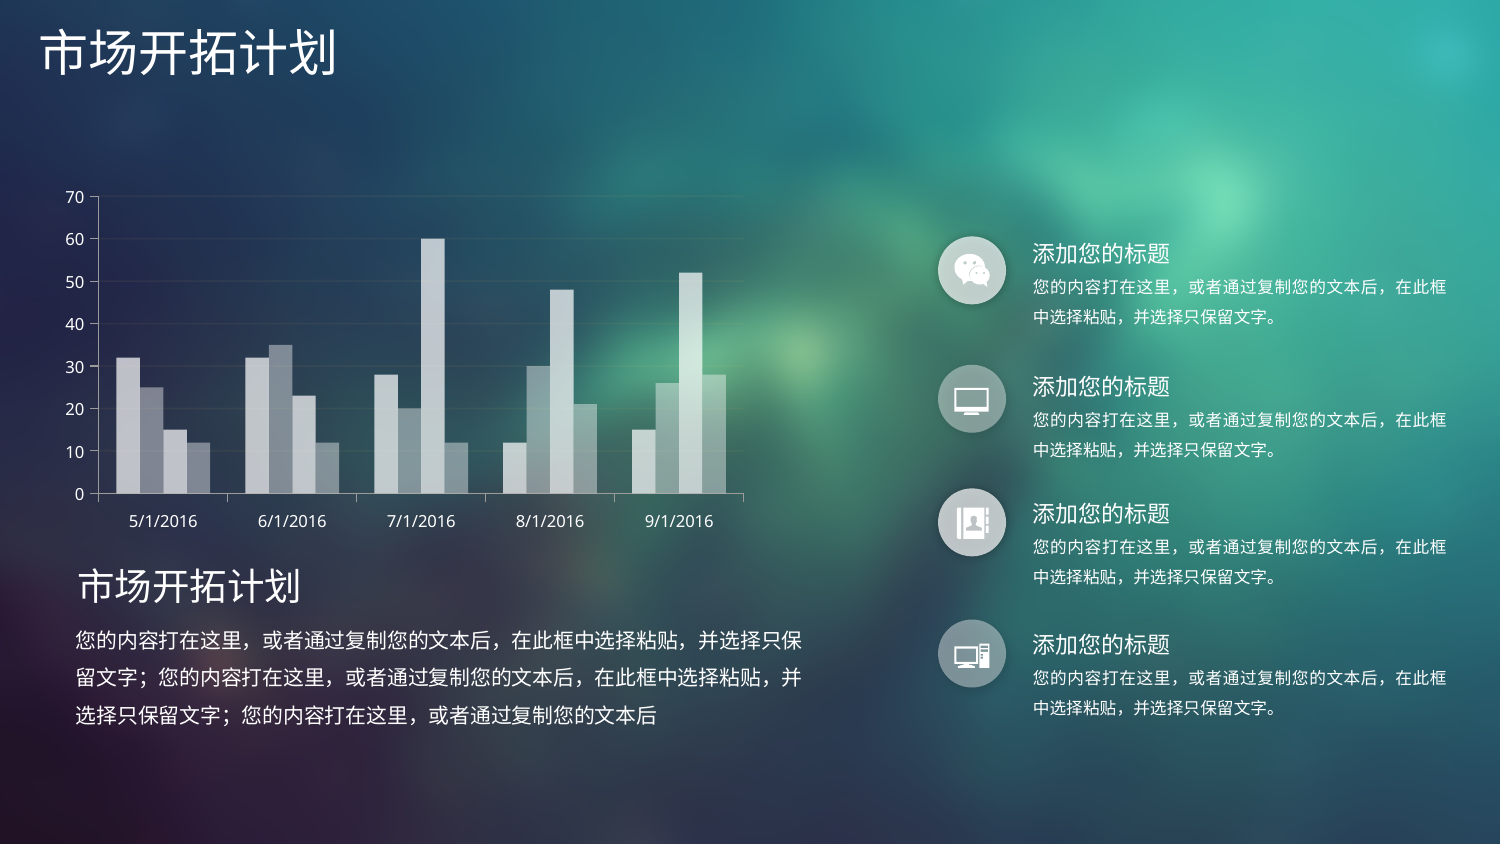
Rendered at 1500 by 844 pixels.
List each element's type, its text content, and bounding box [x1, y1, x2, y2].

text_box 添加您的标题 您的内容打在这里，或者通过复制您的文本后，在此框中选择粘贴，并选择只保留文字。 [1025, 489, 1455, 591]
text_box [60, 555, 837, 737]
chart [51, 177, 758, 539]
picture [0, 0, 1500, 844]
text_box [937, 619, 1007, 688]
text_box 添加您的标题 您的内容打在这里，或者通过复制您的文本后，在此框中选择粘贴，并选择只保留文字。 [1025, 230, 1455, 331]
text_box 市场开拓计划 [24, 14, 374, 90]
text_box 添加您的标题 您的内容打在这里，或者通过复制您的文本后，在此框中选择粘贴，并选择只保留文字。 [1025, 363, 1455, 464]
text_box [937, 488, 1007, 557]
text_box 添加您的标题 您的内容打在这里，或者通过复制您的文本后，在此框中选择粘贴，并选择只保留文字。 [1025, 621, 1455, 722]
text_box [937, 236, 1007, 305]
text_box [937, 364, 1007, 433]
